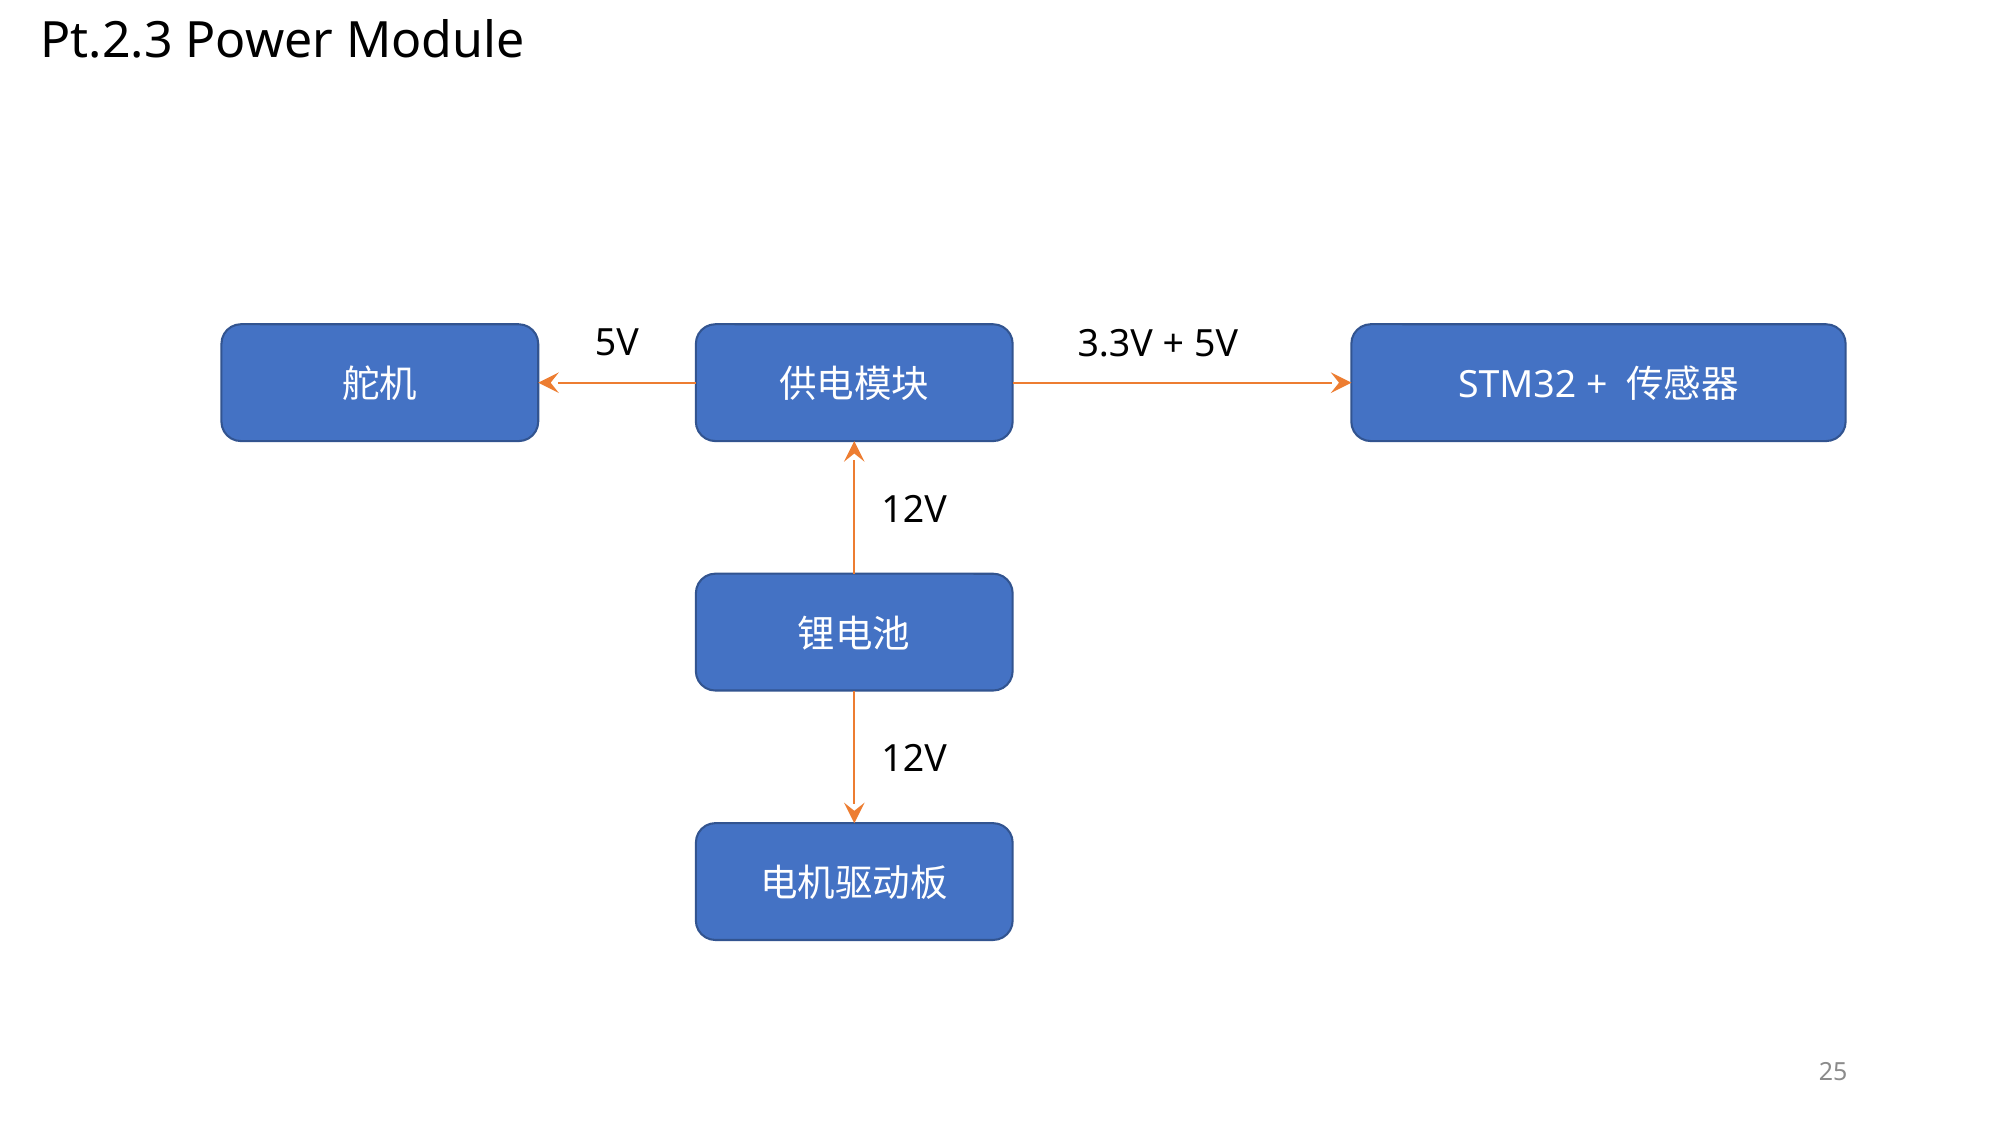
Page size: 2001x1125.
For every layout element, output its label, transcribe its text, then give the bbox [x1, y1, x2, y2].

text_box STM32 + 传感器 [1350, 323, 1847, 443]
text_box 5V [580, 310, 654, 371]
text_box Pt.2.3 Power Module [0, 0, 1244, 75]
text_box 锂电池 [694, 572, 1014, 692]
text_box 12V [866, 477, 962, 537]
text_box 电机驱动板 [694, 822, 1014, 942]
slide_number 25 [1412, 1042, 1863, 1103]
text_box 供电模块 [694, 323, 1014, 443]
text_box 舵机 [220, 323, 540, 443]
text_box 3.3V + 5V [1062, 311, 1253, 371]
text_box 12V [866, 726, 962, 787]
